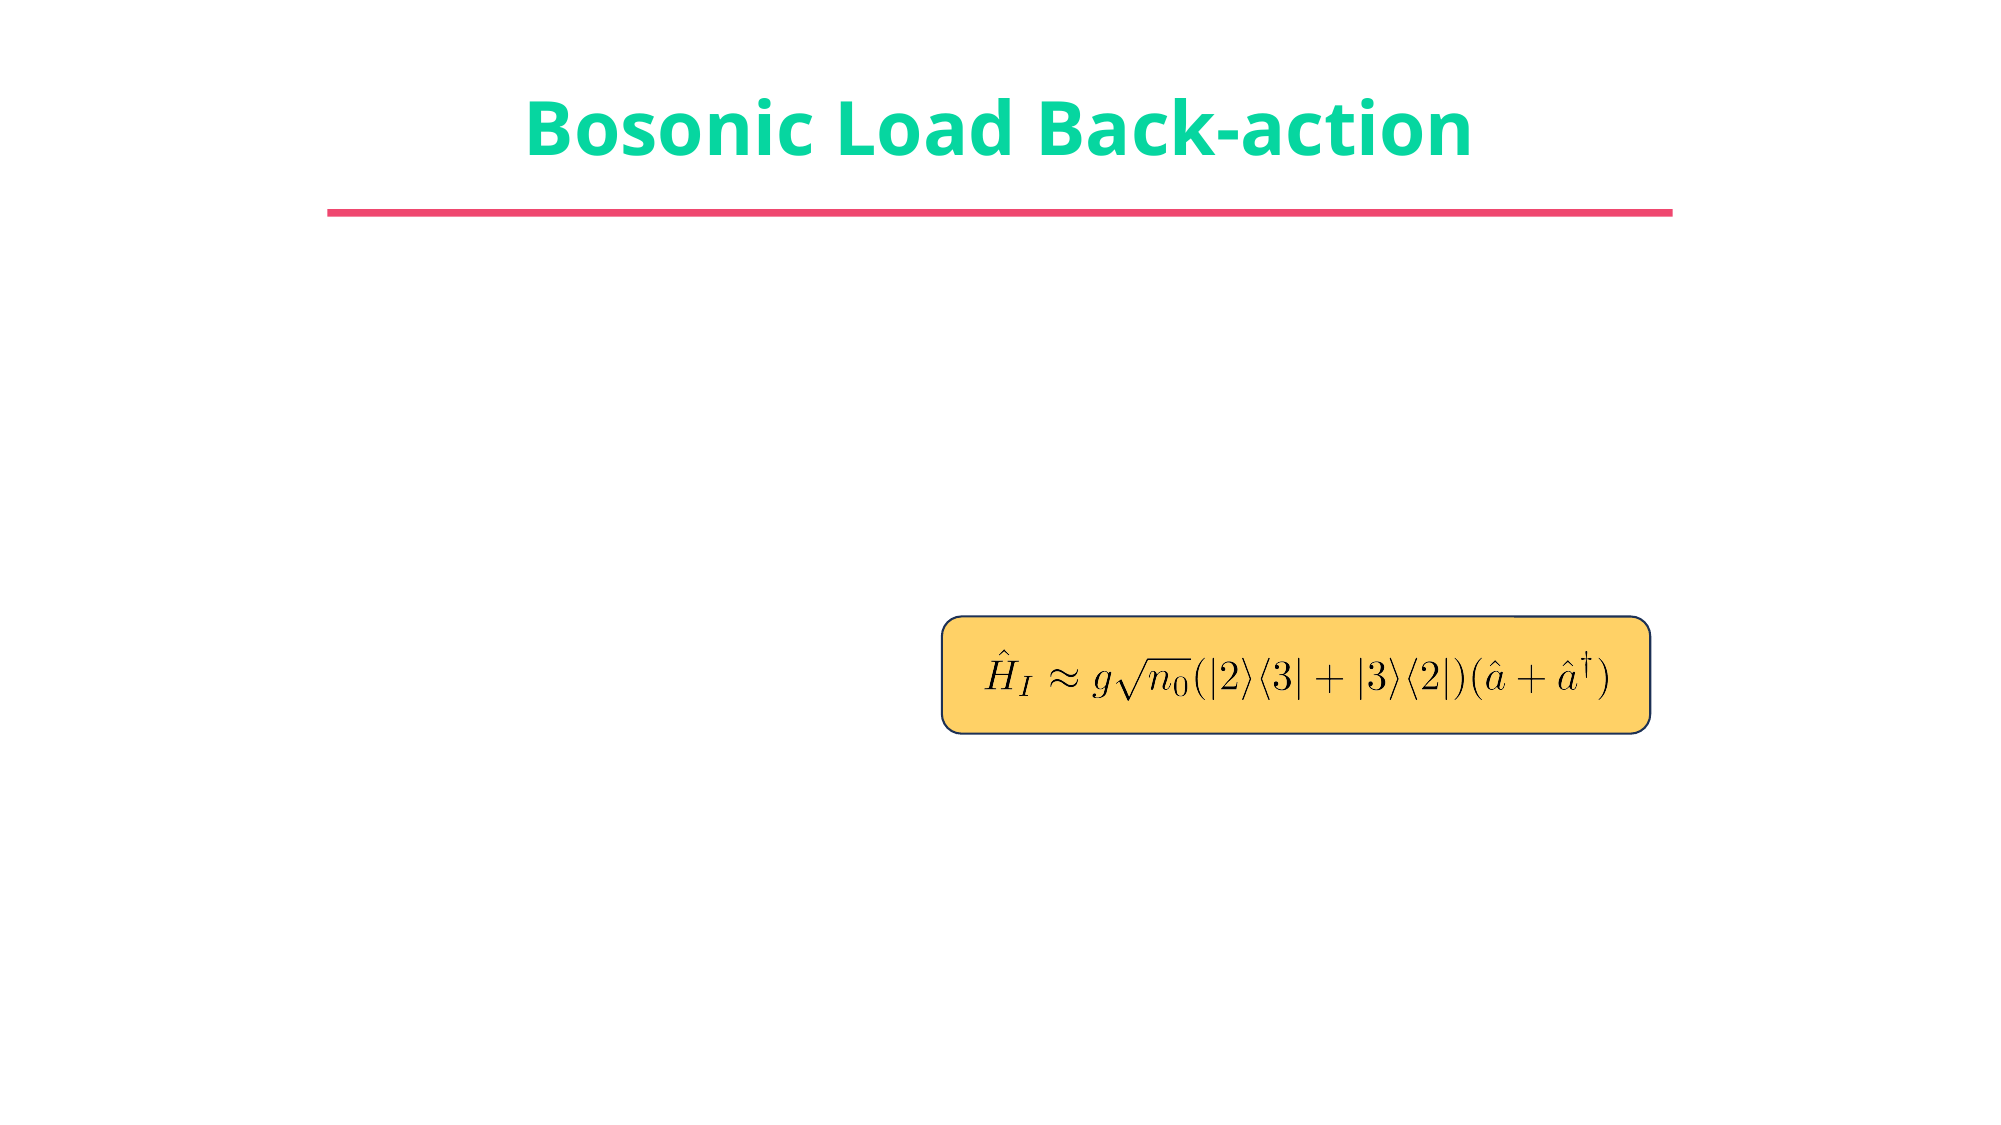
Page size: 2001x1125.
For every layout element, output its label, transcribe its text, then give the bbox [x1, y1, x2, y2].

picture [0, 11, 1608, 1125]
text_box [1064, 615, 1652, 735]
text_box Bosonic Load Back-action [1064, 21, 1863, 240]
text_box [1064, 208, 1674, 218]
